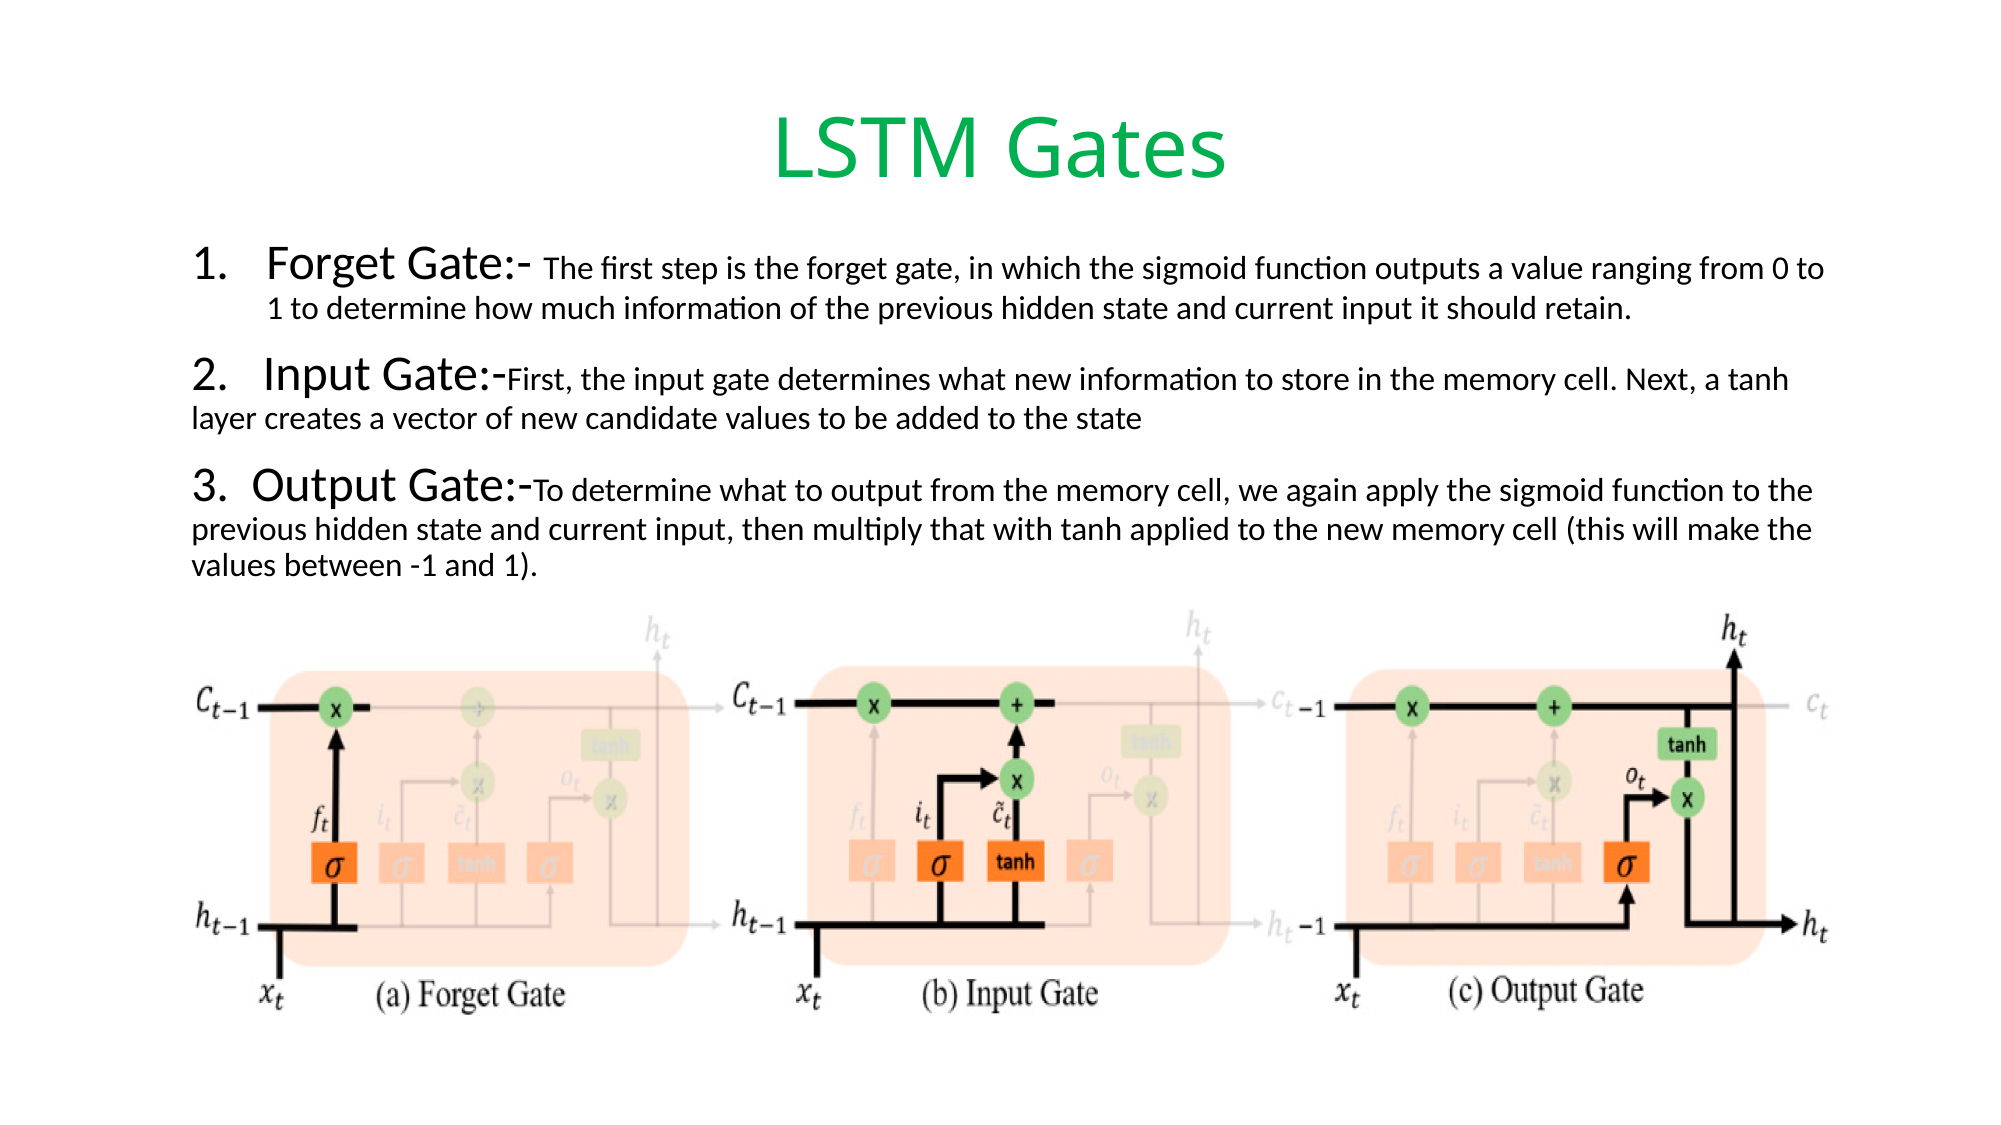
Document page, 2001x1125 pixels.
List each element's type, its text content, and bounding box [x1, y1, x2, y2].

picture [187, 603, 1836, 1020]
title LSTM Gates [249, 70, 1750, 203]
subtitle Forget Gate:- The first step is the forget gate, in which the sigmoid function outputs a value ranging from 0 to 1 to determine how much information of the previous hidden state and current input it should retain. 2. Input Gate:-First, the input gate determines what new information to store in the memory cell. Next, a tanh layer creates a vector of new candidate values to be added to the state 3. Output Gate:-To determine what to output from the memory cell, we again apply the sigmoid function to the previous hidden state and current input, then multiply that with tanh applied to the new memory cell (this will make the values between -1 and 1). [176, 229, 1847, 1038]
